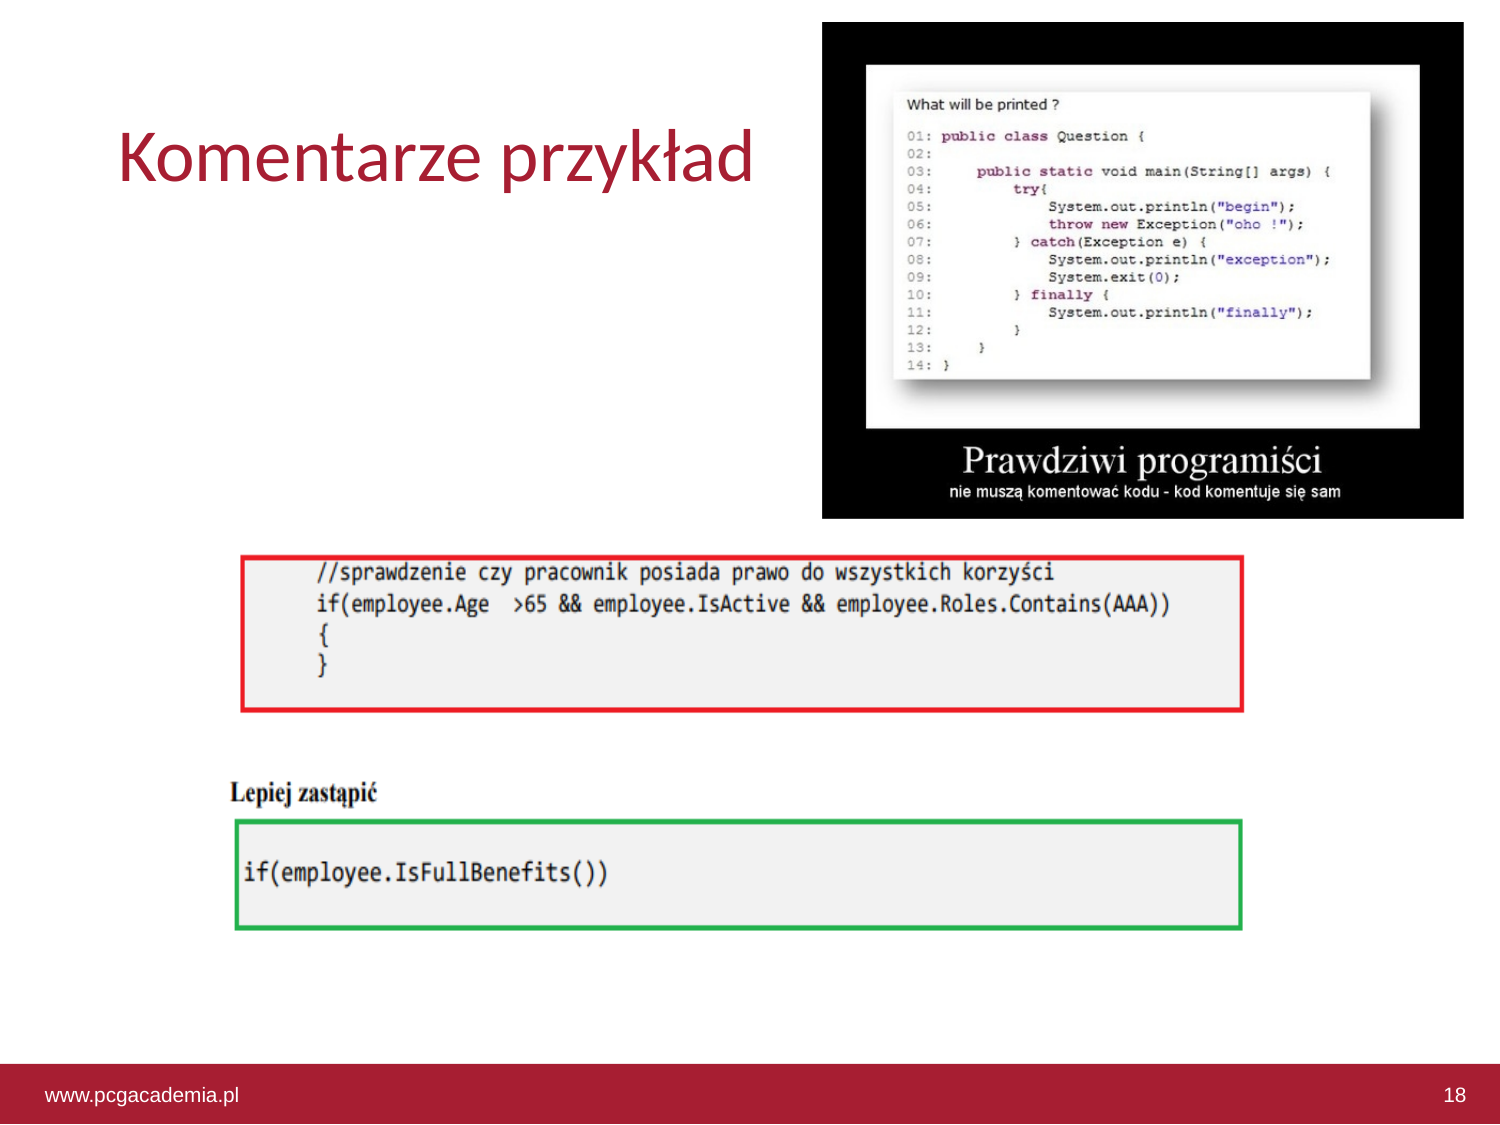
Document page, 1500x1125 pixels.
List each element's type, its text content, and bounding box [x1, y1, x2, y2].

slide_number 18 [1143, 1074, 1481, 1104]
picture [222, 543, 1250, 954]
footer www.pcgacademia.pl [30, 1074, 1143, 1104]
title Komentarze przykład [103, 109, 820, 259]
picture [820, 22, 1467, 521]
